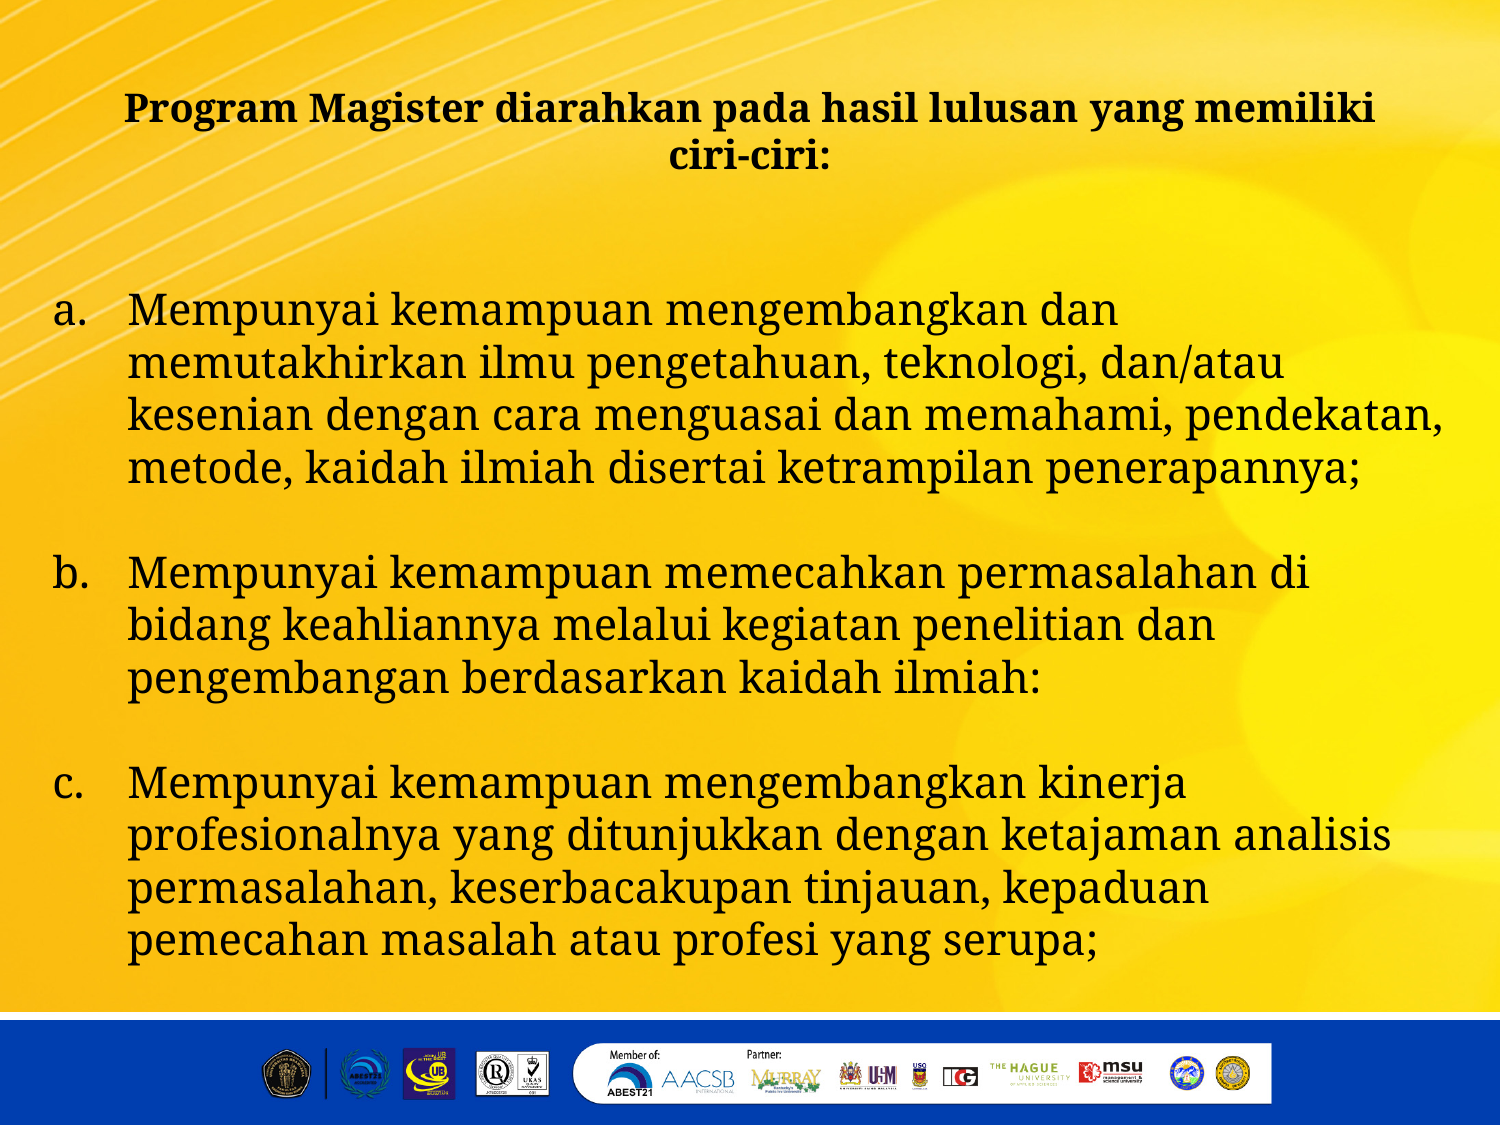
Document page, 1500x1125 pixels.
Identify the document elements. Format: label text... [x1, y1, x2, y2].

text_box Mempunyai kemampuan mengembangkan dan memutakhirkan ilmu pengetahuan, teknologi, dan/atau kesenian dengan cara menguasai dan memahami, pendekatan, metode, kaidah ilmiah disertai ketrampilan penerapannya; Mempunyai kemampuan memecahkan permasalahan di bidang keahliannya melalui kegiatan penelitian dan pengembangan berdasarkan kaidah ilmiah: Mempunyai kemampuan mengembangkan kinerja profesionalnya yang ditunjukkan dengan ketajaman analisis permasalahan, keserbacakupan tinjauan, kepaduan pemecahan masalah atau profesi yang serupa; [37, 274, 1463, 972]
picture [0, 0, 1500, 1125]
title Program Magister diarahkan pada hasil lulusan yang memiliki ciri-ciri: [75, 75, 1425, 233]
